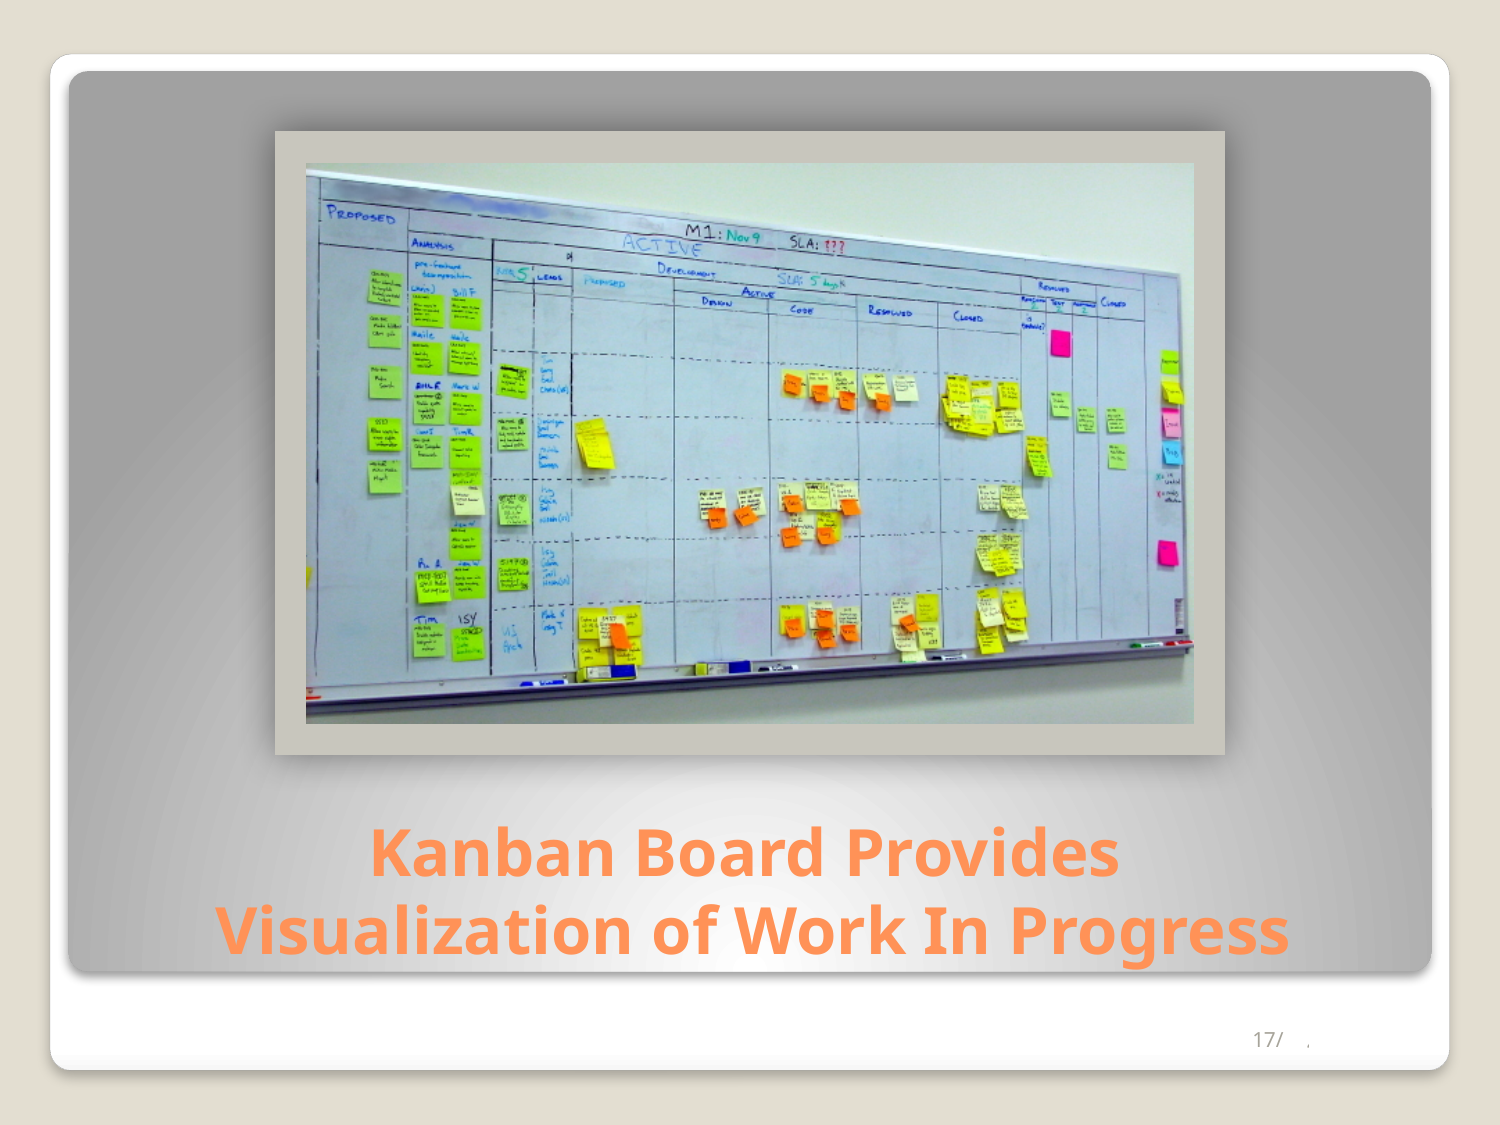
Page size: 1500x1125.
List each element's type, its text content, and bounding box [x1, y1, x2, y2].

picture [305, 162, 1194, 725]
title Kanban Board Provides Visualization of Work In Progress [32, 802, 1475, 975]
slide_number 17/ [1237, 1002, 1445, 1063]
